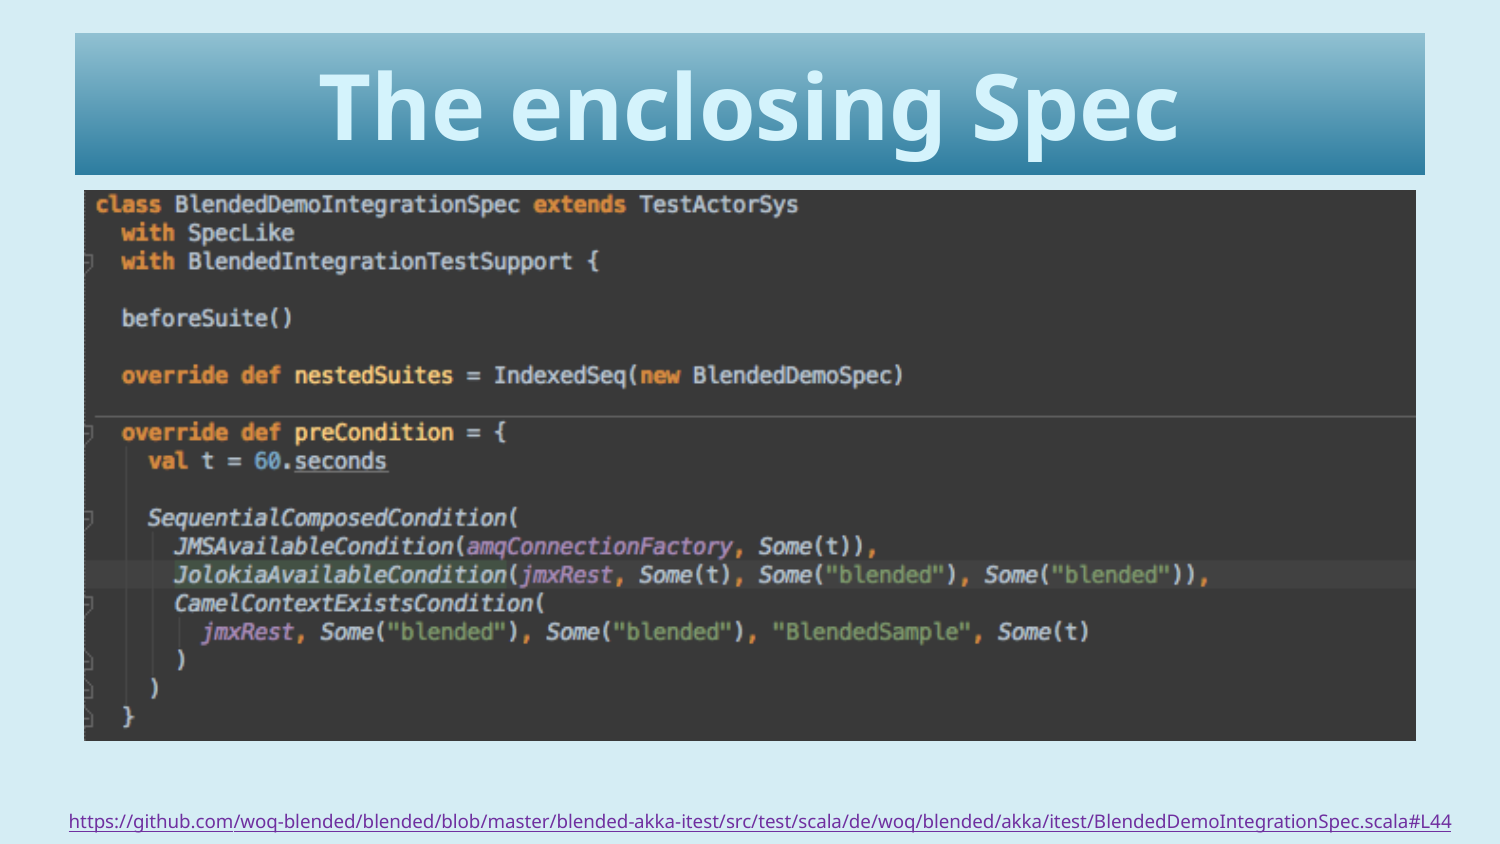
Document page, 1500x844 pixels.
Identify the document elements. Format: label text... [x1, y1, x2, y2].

text_box https://github.com/woq-blended/blended/blob/master/blended-akka-itest/src/test/scala/de/woq/blended/akka/itest/BlendedDemoIntegrationSpec.scala#L44 [53, 802, 1467, 843]
title The enclosing Spec [75, 33, 1425, 175]
picture [84, 190, 1417, 741]
